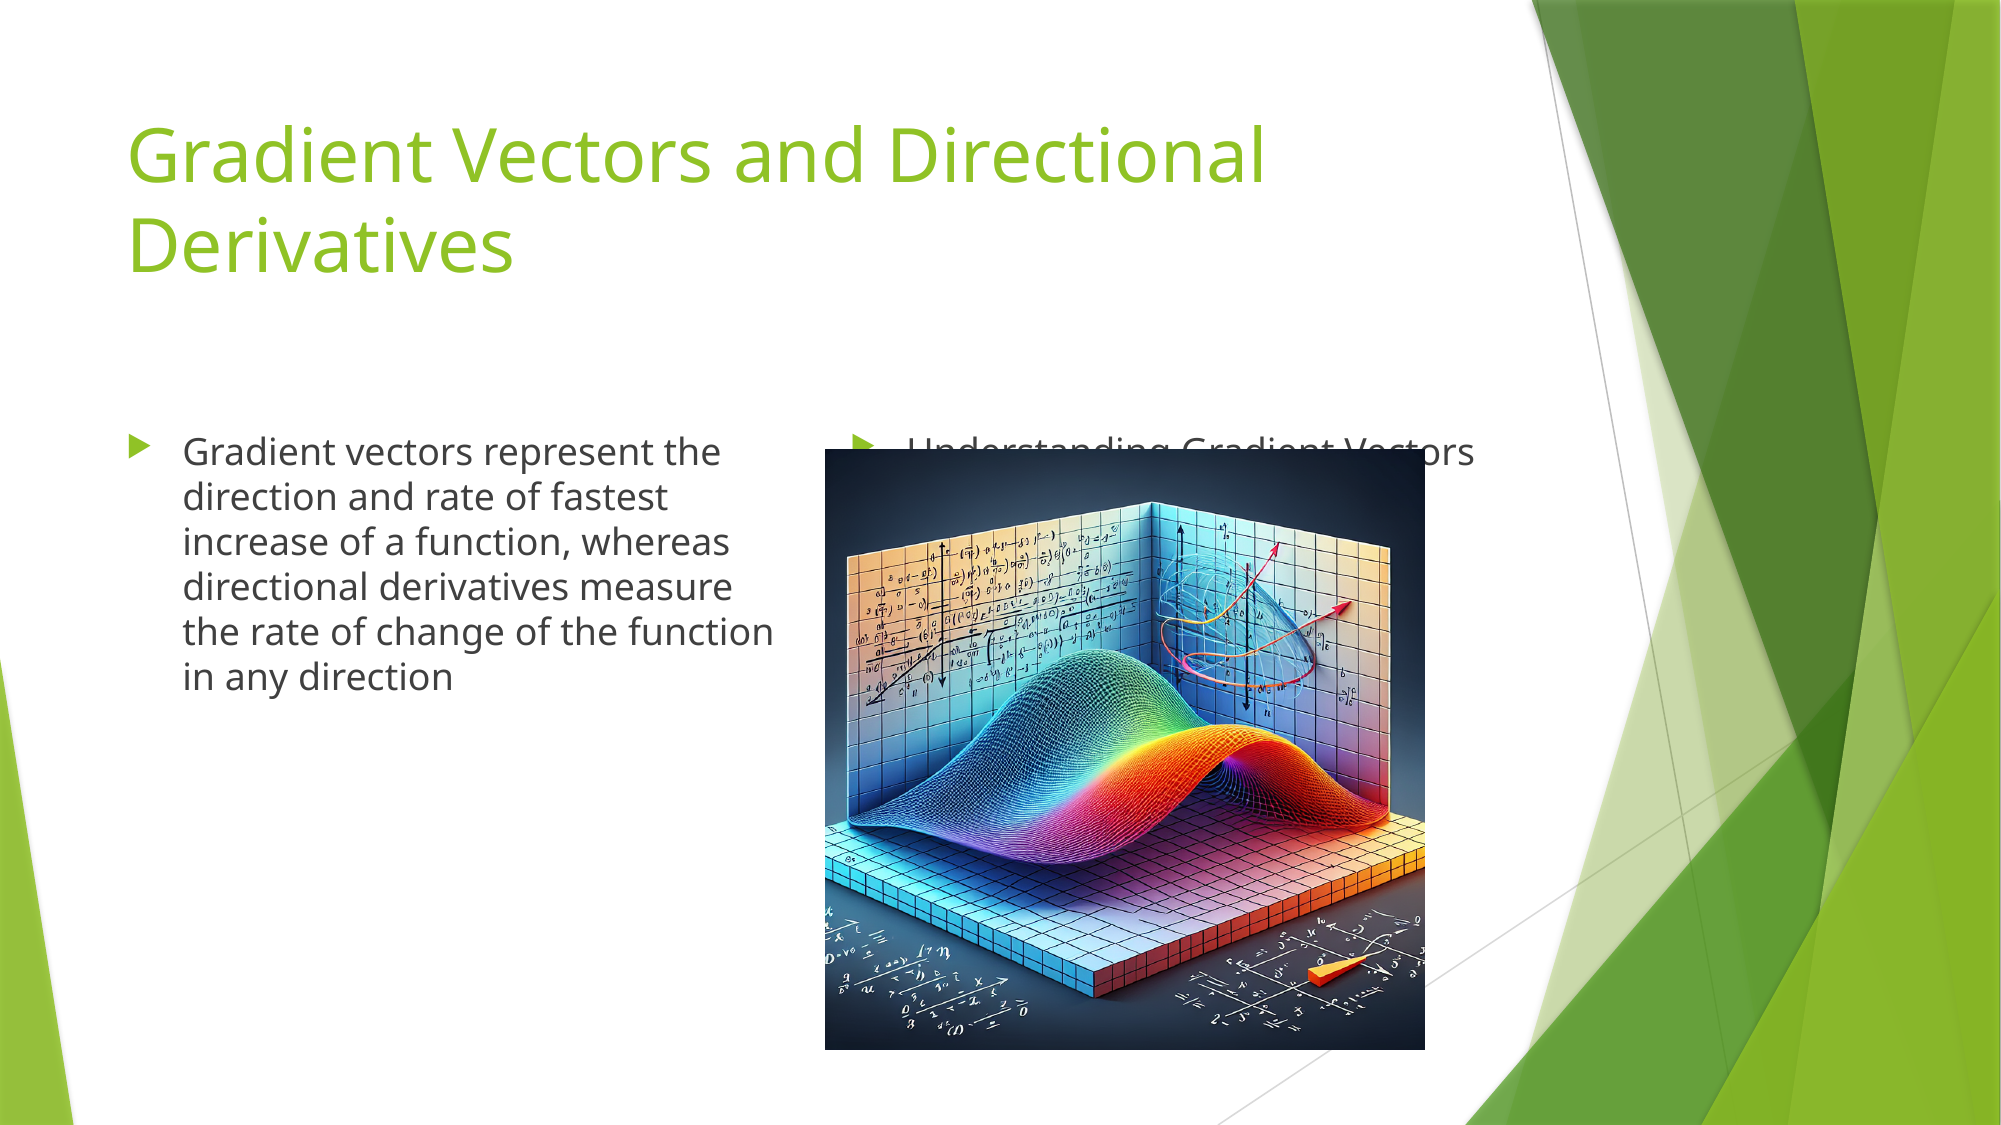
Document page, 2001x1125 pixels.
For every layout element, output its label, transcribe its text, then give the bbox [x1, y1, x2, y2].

list Gradient vectors represent the direction and rate of fastest increase of a function, whereas directional derivatives measure the rate of change of the function in any direction [111, 354, 798, 992]
picture [824, 449, 1426, 1051]
title Gradient Vectors and Directional Derivatives [111, 99, 1522, 317]
list Understanding Gradient Vectors [834, 354, 1522, 992]
